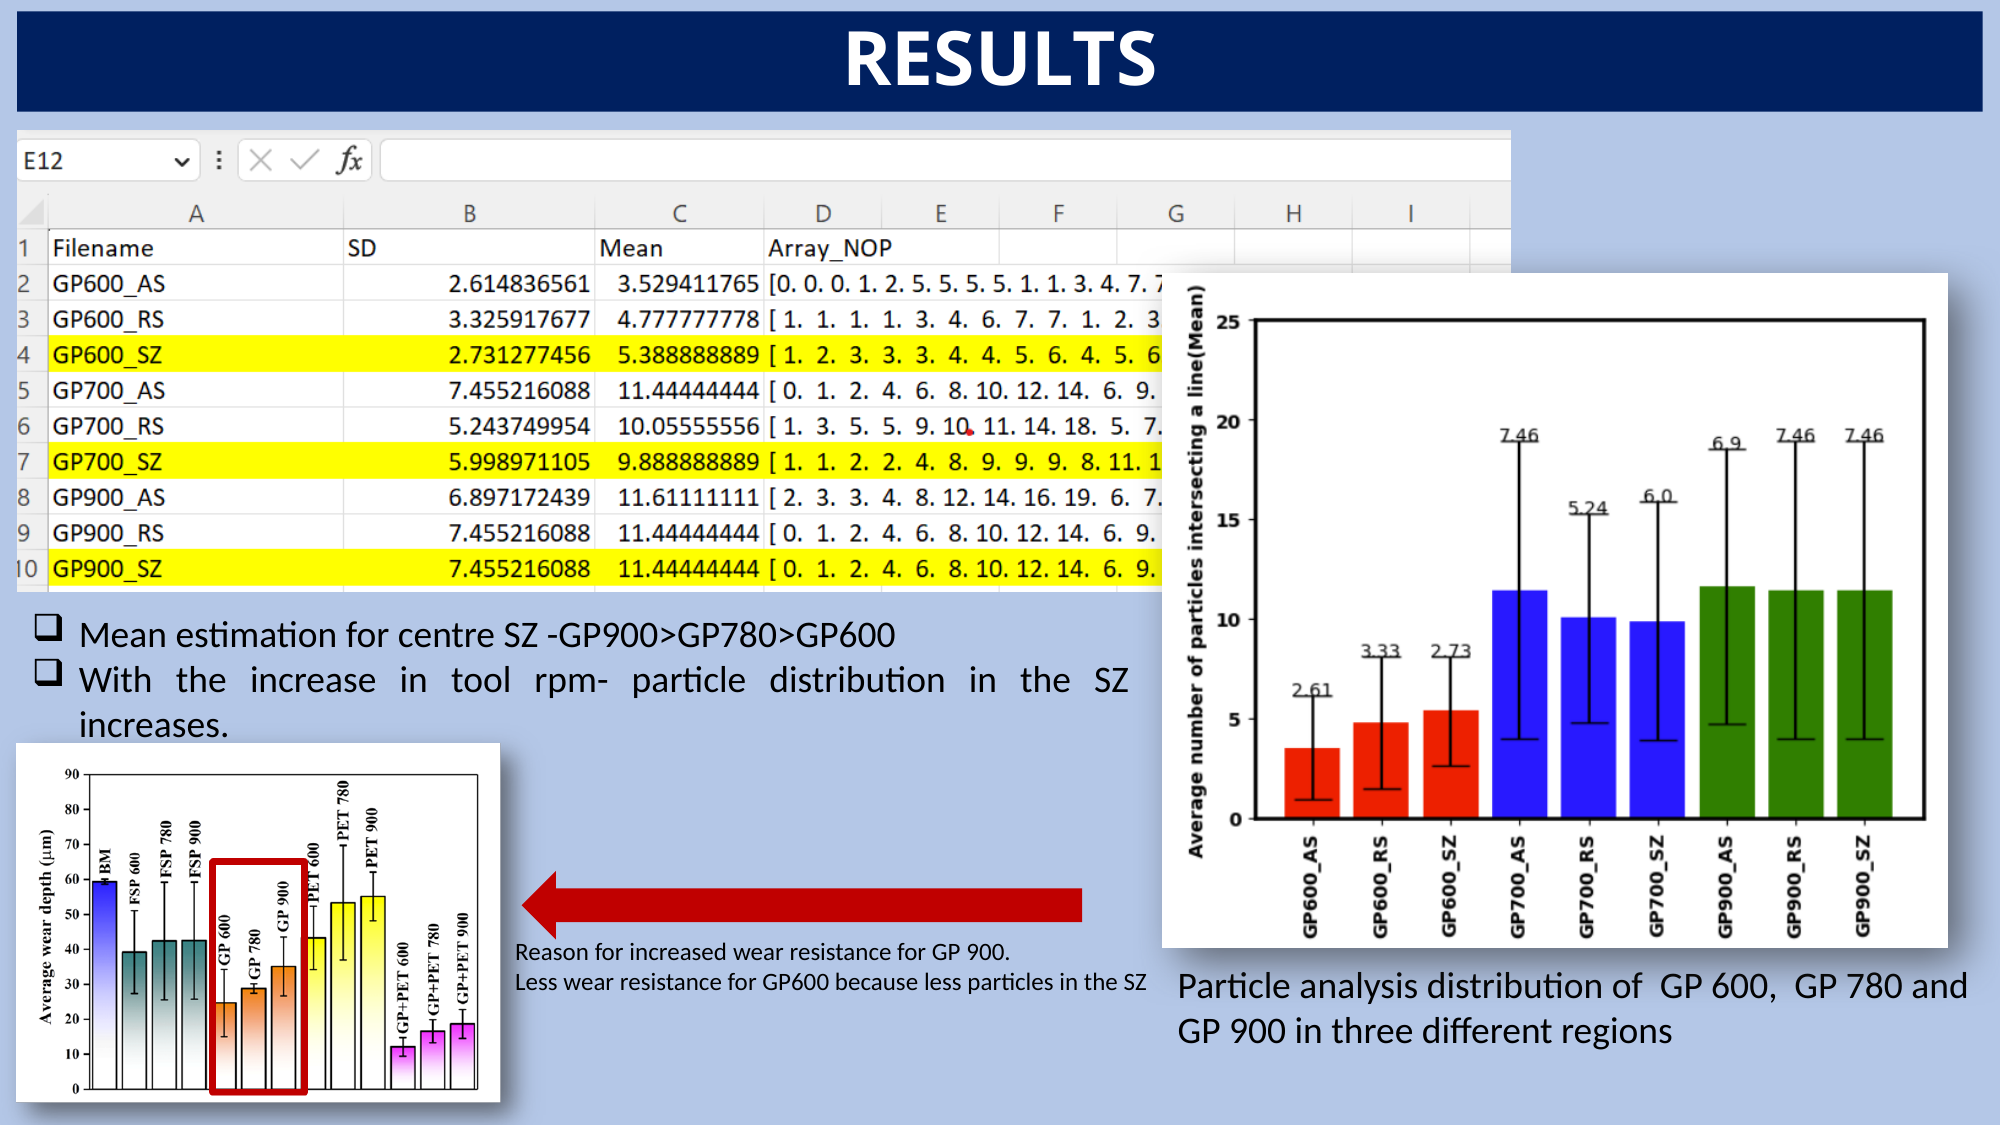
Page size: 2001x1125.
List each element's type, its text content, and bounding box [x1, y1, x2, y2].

text_box Mean estimation for centre SZ -GP900>GP780>GP600 With the increase in tool rpm- particle distribution in the SZ increases. [17, 602, 1145, 753]
text_box Particle analysis distribution of GP 600, GP 780 and GP 900 in three different regions [1162, 953, 2000, 1059]
text_box Reason for increased wear resistance for GP 900. Less wear resistance for GP600 because less particles in the SZ [550, 928, 1189, 1004]
picture [17, 130, 1949, 948]
text_box [550, 870, 1083, 928]
text_box RESULTS [17, 11, 1983, 112]
picture [0, 718, 550, 1125]
